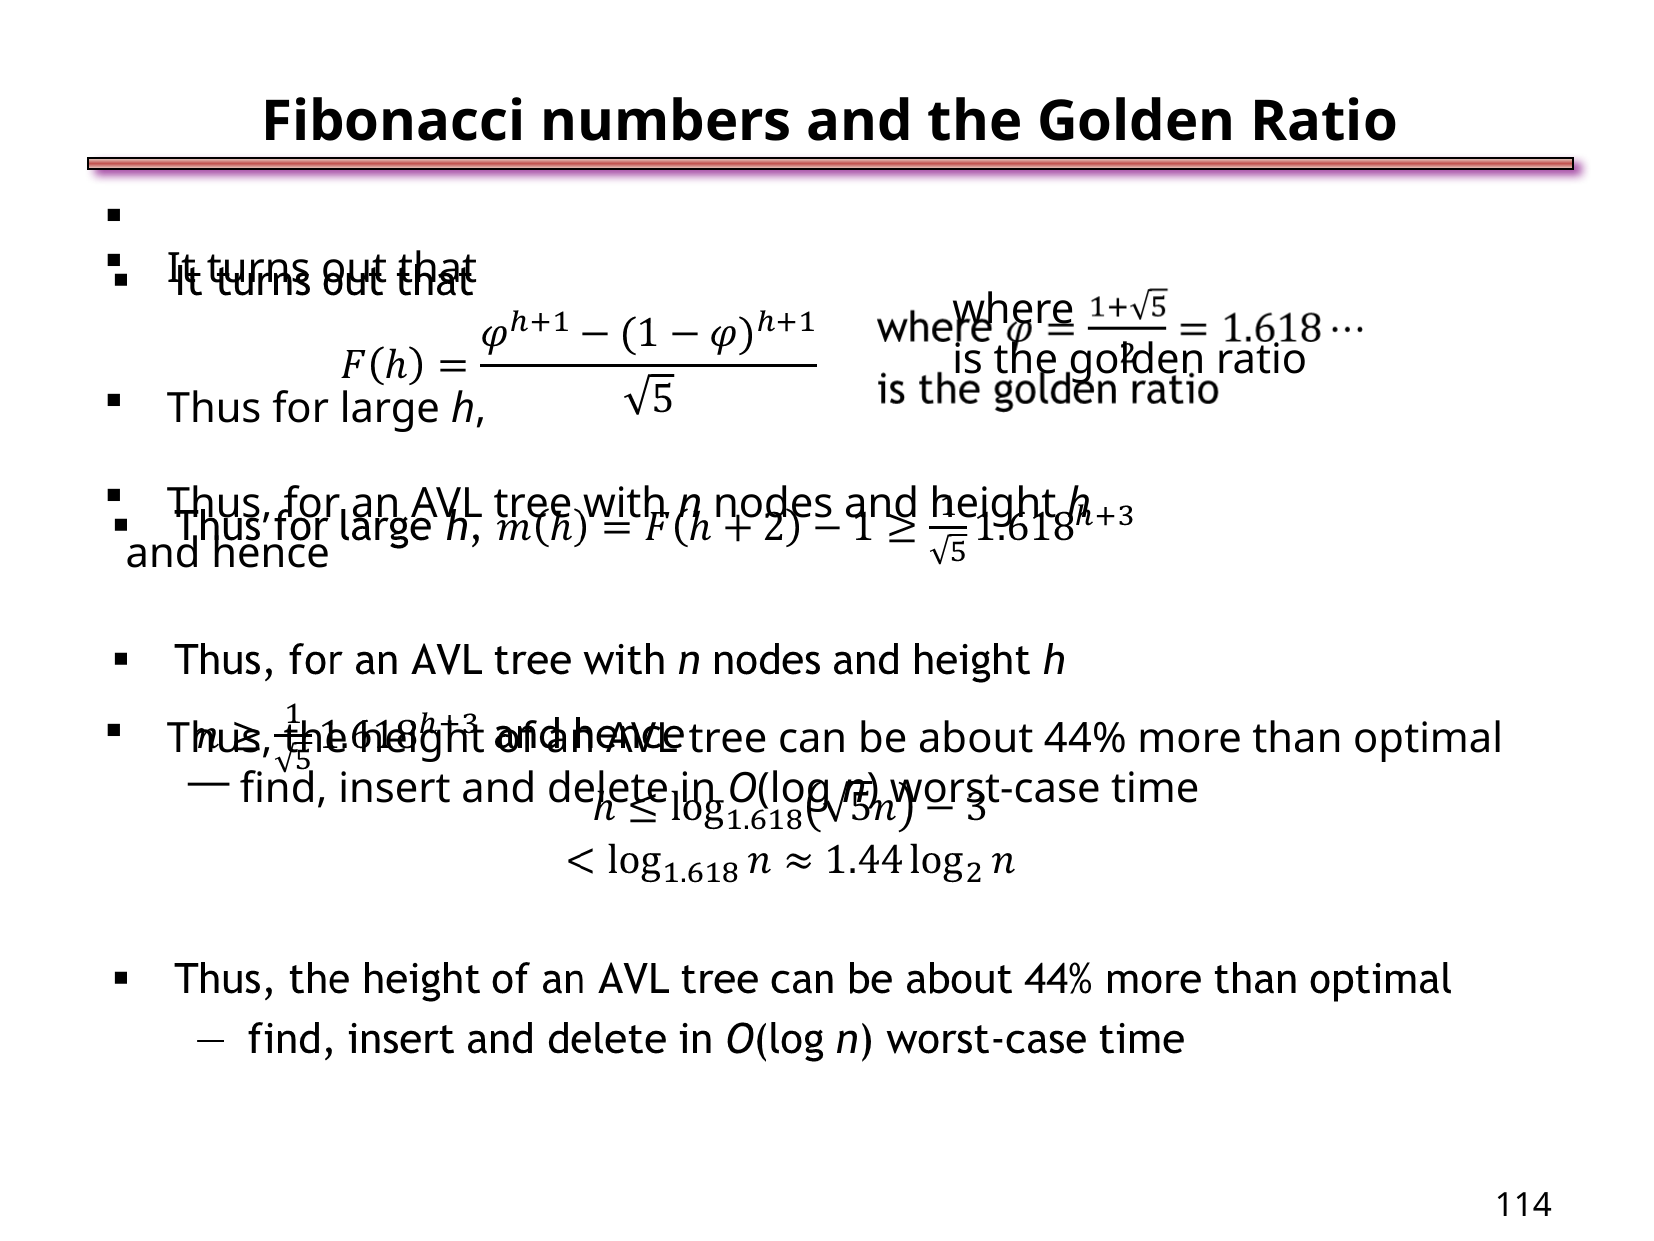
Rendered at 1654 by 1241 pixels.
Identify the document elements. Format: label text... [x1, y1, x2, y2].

text_box Fibonacci numbers and the Golden Ratio [87, 74, 1573, 160]
text_box [862, 275, 1385, 422]
text_box <number> [1224, 1174, 1569, 1241]
text_box [87, 187, 1568, 1163]
